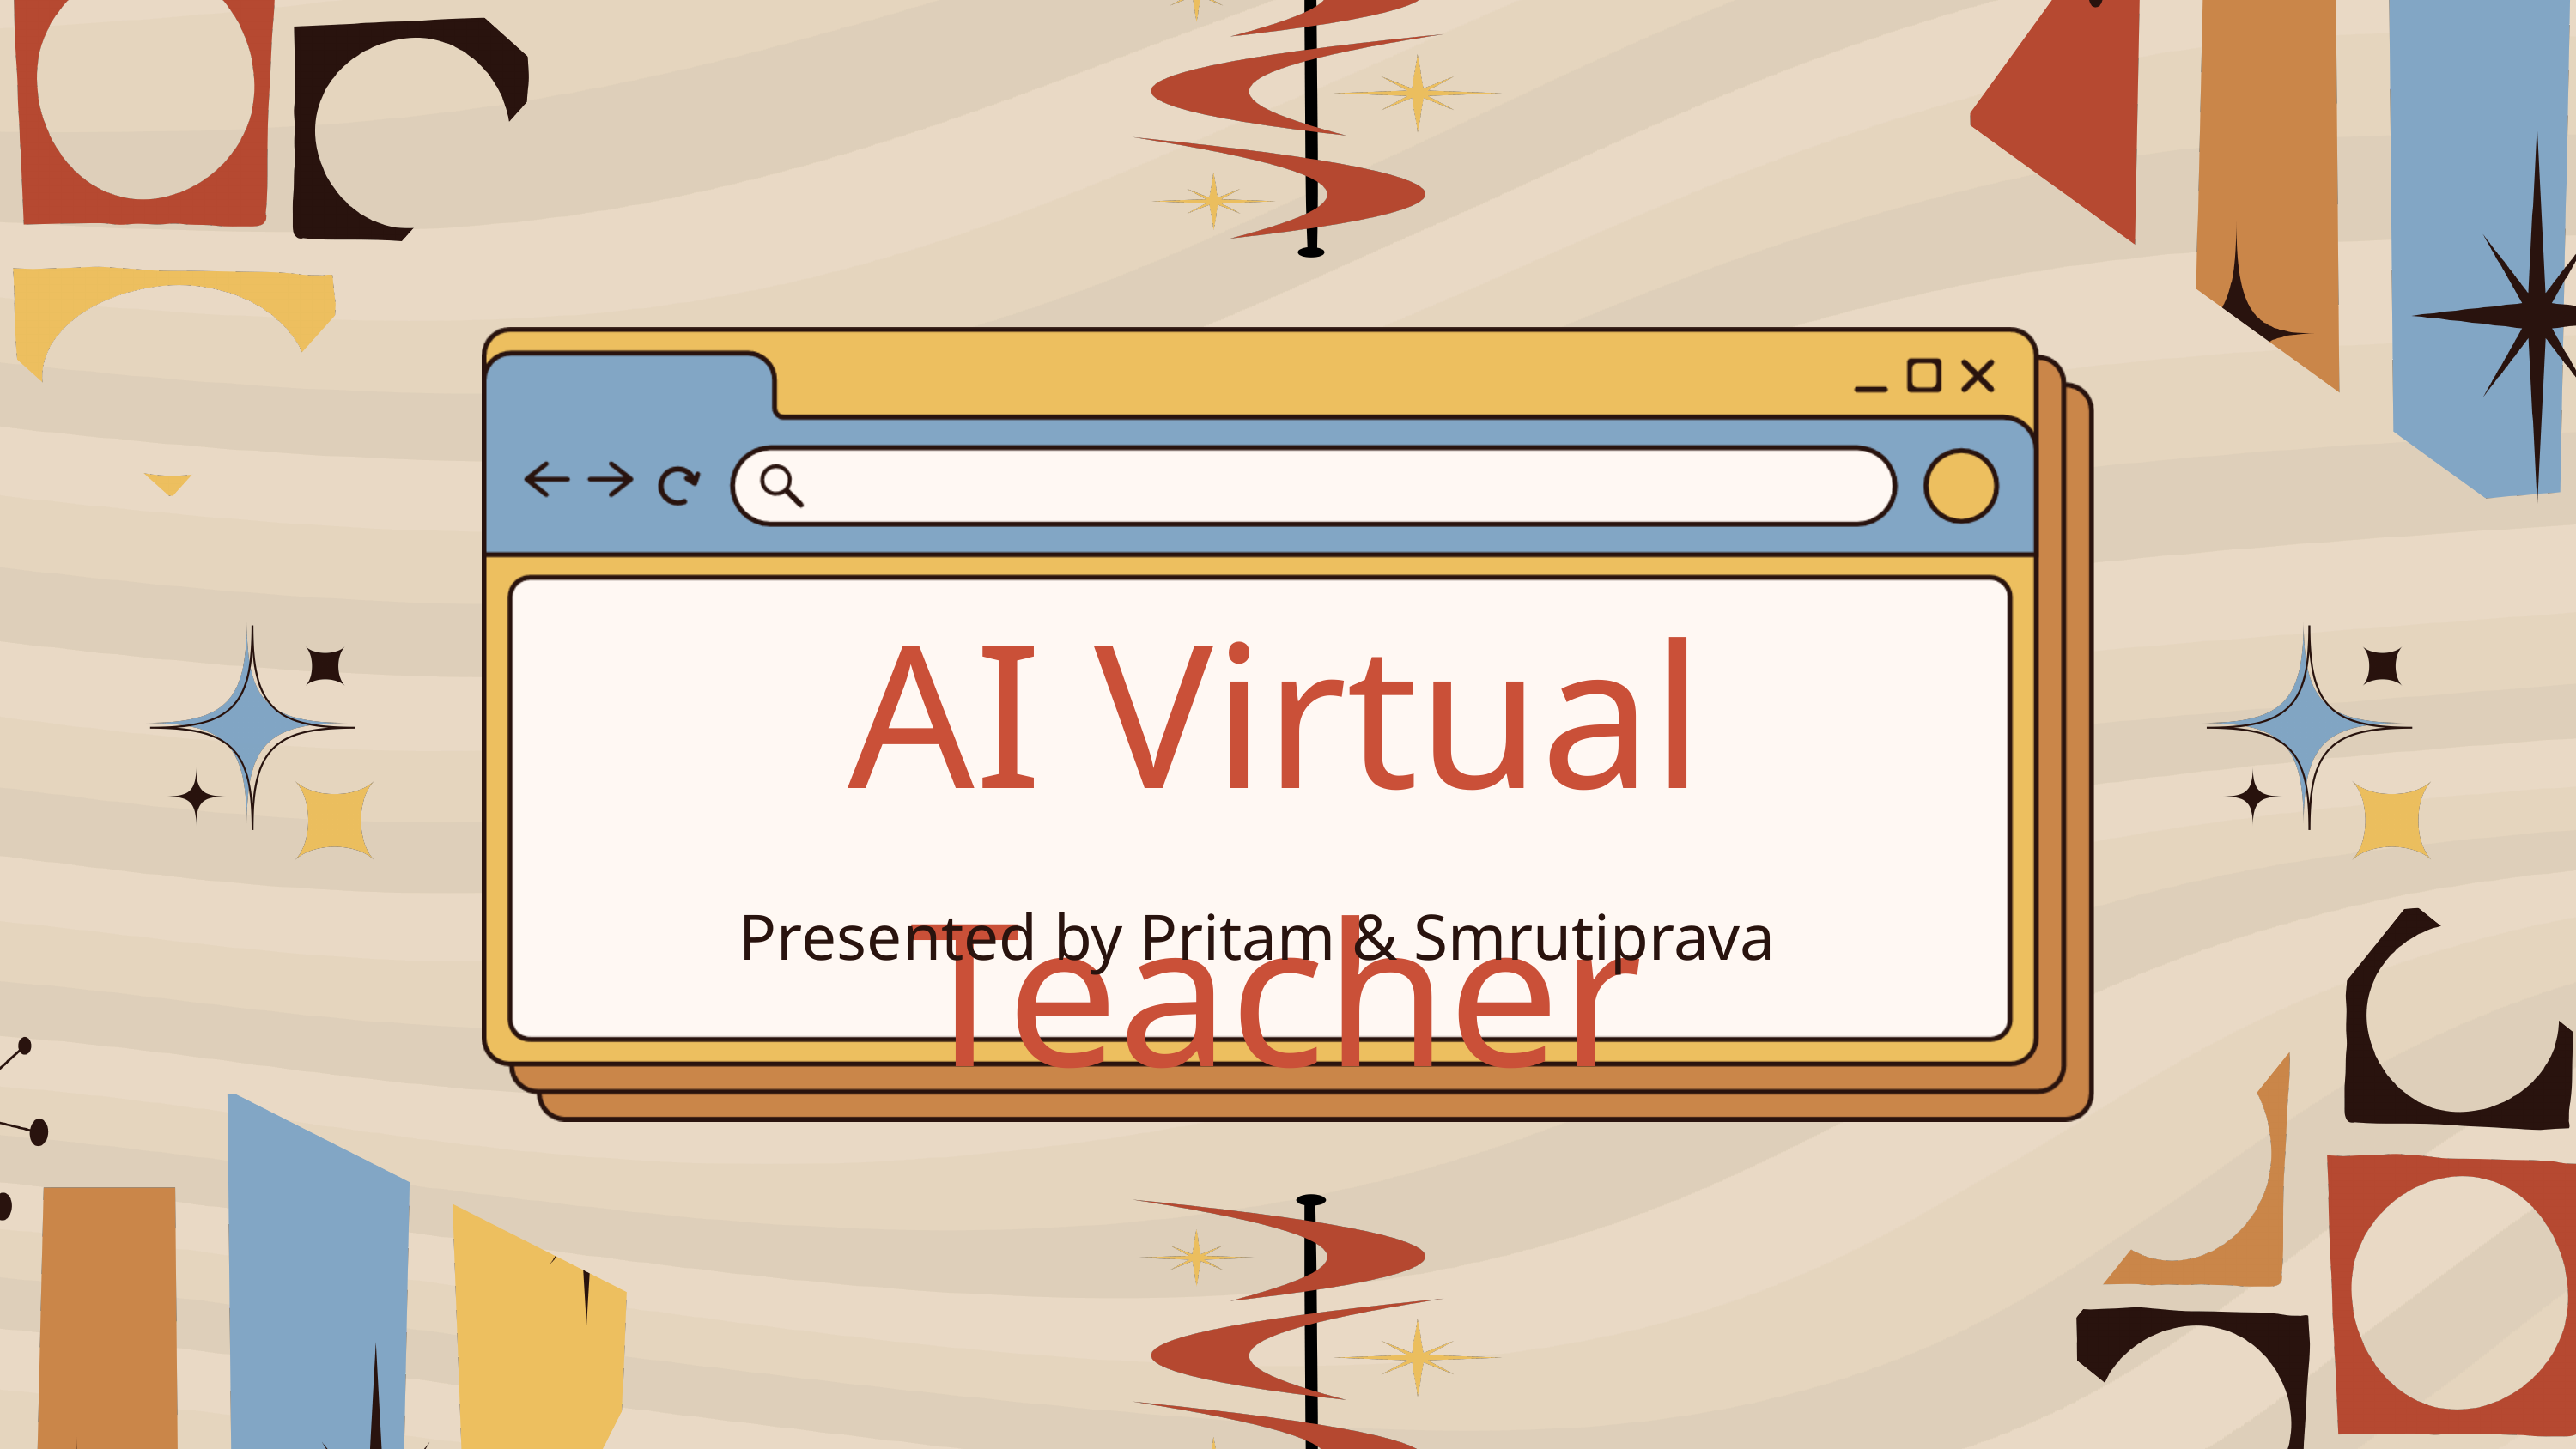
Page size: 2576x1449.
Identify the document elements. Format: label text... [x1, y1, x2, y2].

text_box [0, 0, 550, 498]
text_box [482, 327, 2094, 1122]
text_box [1964, 0, 2576, 550]
text_box [2056, 901, 2576, 1449]
text_box [0, 984, 671, 1449]
text_box [0, 0, 2576, 1449]
text_box [1037, 1194, 1539, 1449]
text_box [2201, 621, 2432, 860]
text_box Presented by Pritam & Smrutiprava [512, 884, 2004, 973]
text_box AI Virtual Teacher [542, 549, 2010, 1106]
text_box [1037, 0, 1539, 258]
text_box [144, 621, 374, 860]
